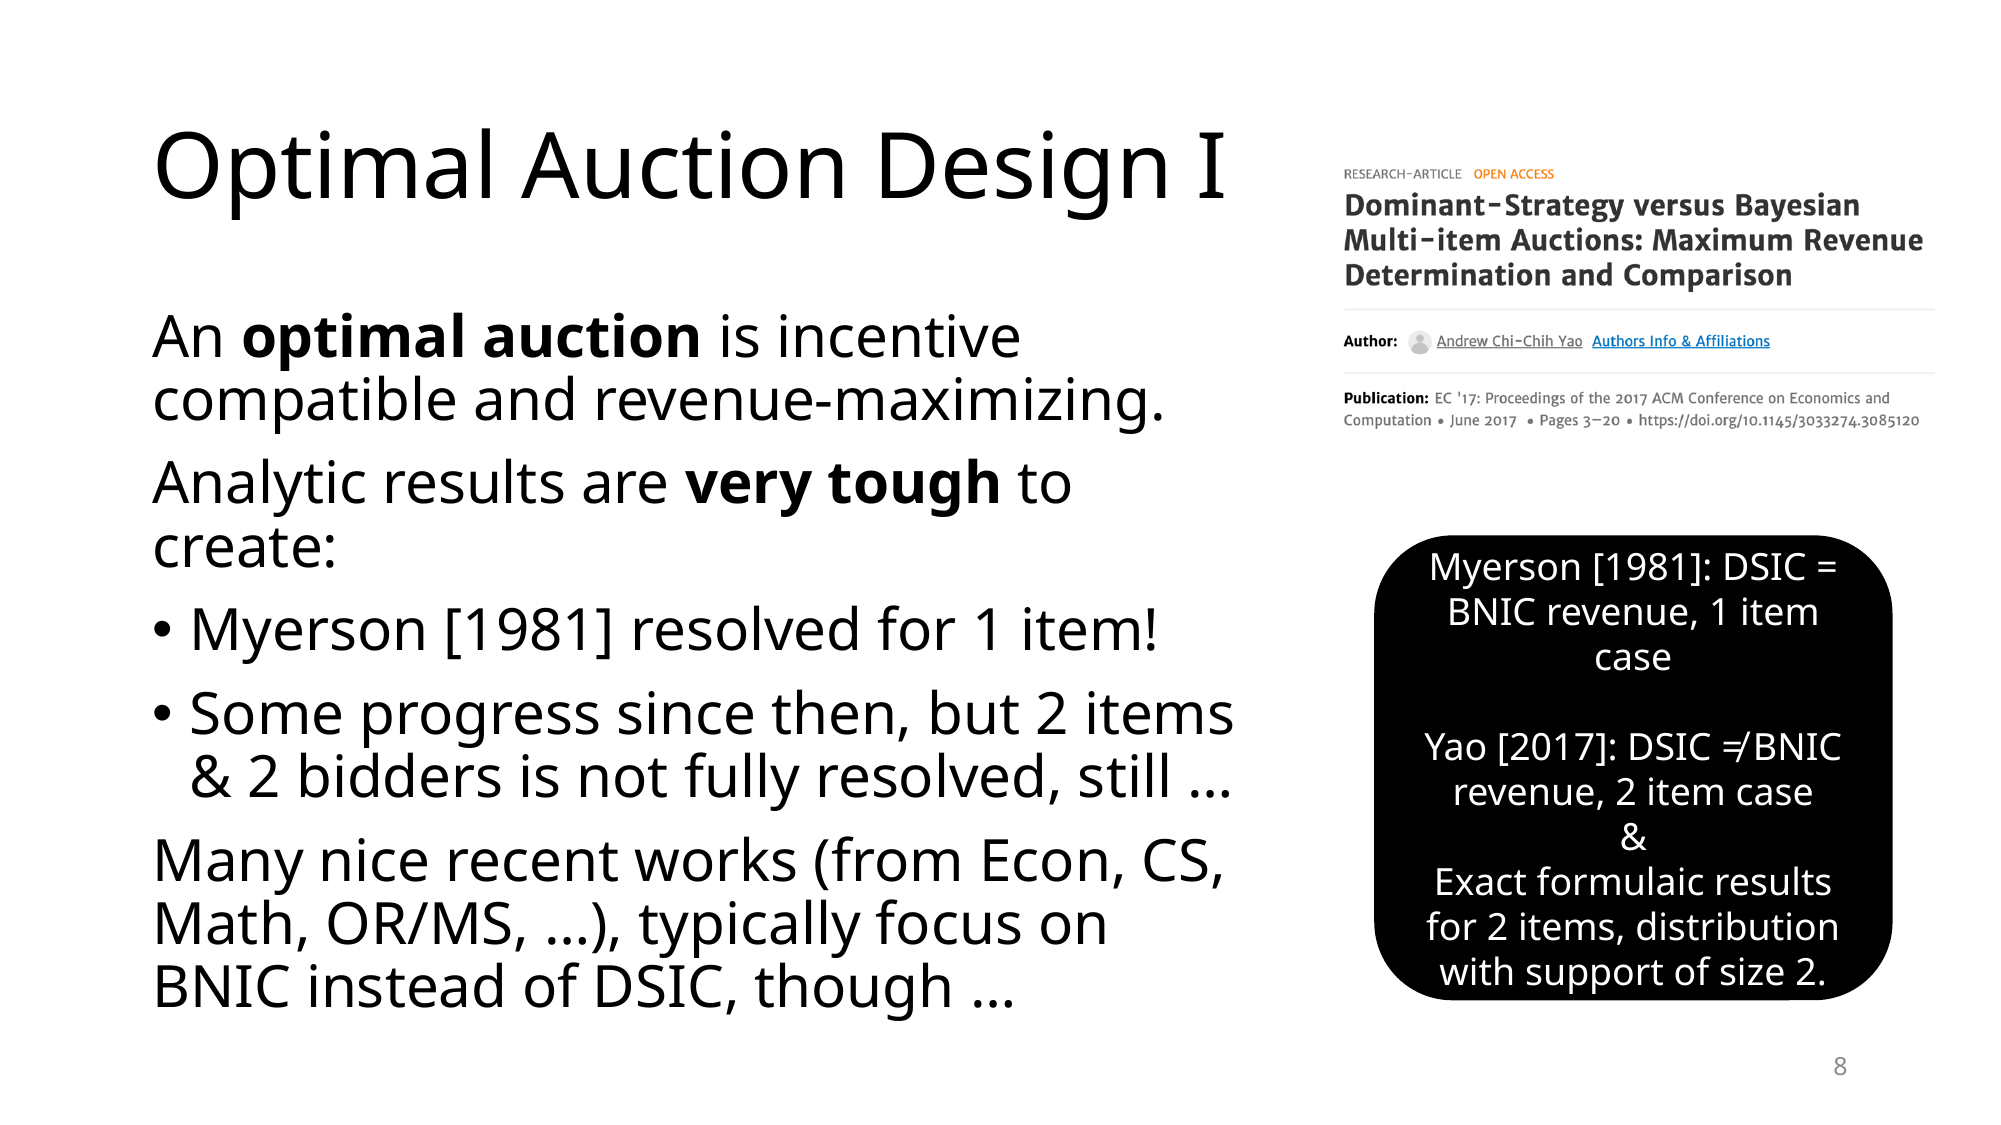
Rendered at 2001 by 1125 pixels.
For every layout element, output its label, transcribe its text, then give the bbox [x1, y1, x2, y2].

text_box Myerson [1981]: DSIC = BNIC revenue, 1 item case Yao [2017]: DSIC ≠ BNIC revenue, 2 item case & Exact formulaic results for 2 items, distribution with support of size 2. [1374, 535, 1893, 1001]
slide_number 8 [1412, 1042, 1863, 1103]
picture [1332, 154, 1935, 445]
list An optimal auction is incentive compatible and revenue-maximizing. Analytic results are very tough to create: Myerson [1981] resolved for 1 item! Some progress since then, but 2 items & 2 bidders is not fully resolved, still … Many nice recent works (from Econ, CS, Math, OR/MS, …), typically focus on BNIC instead of DSIC, though … [137, 299, 1263, 1014]
title Optimal Auction Design I [137, 59, 1863, 278]
